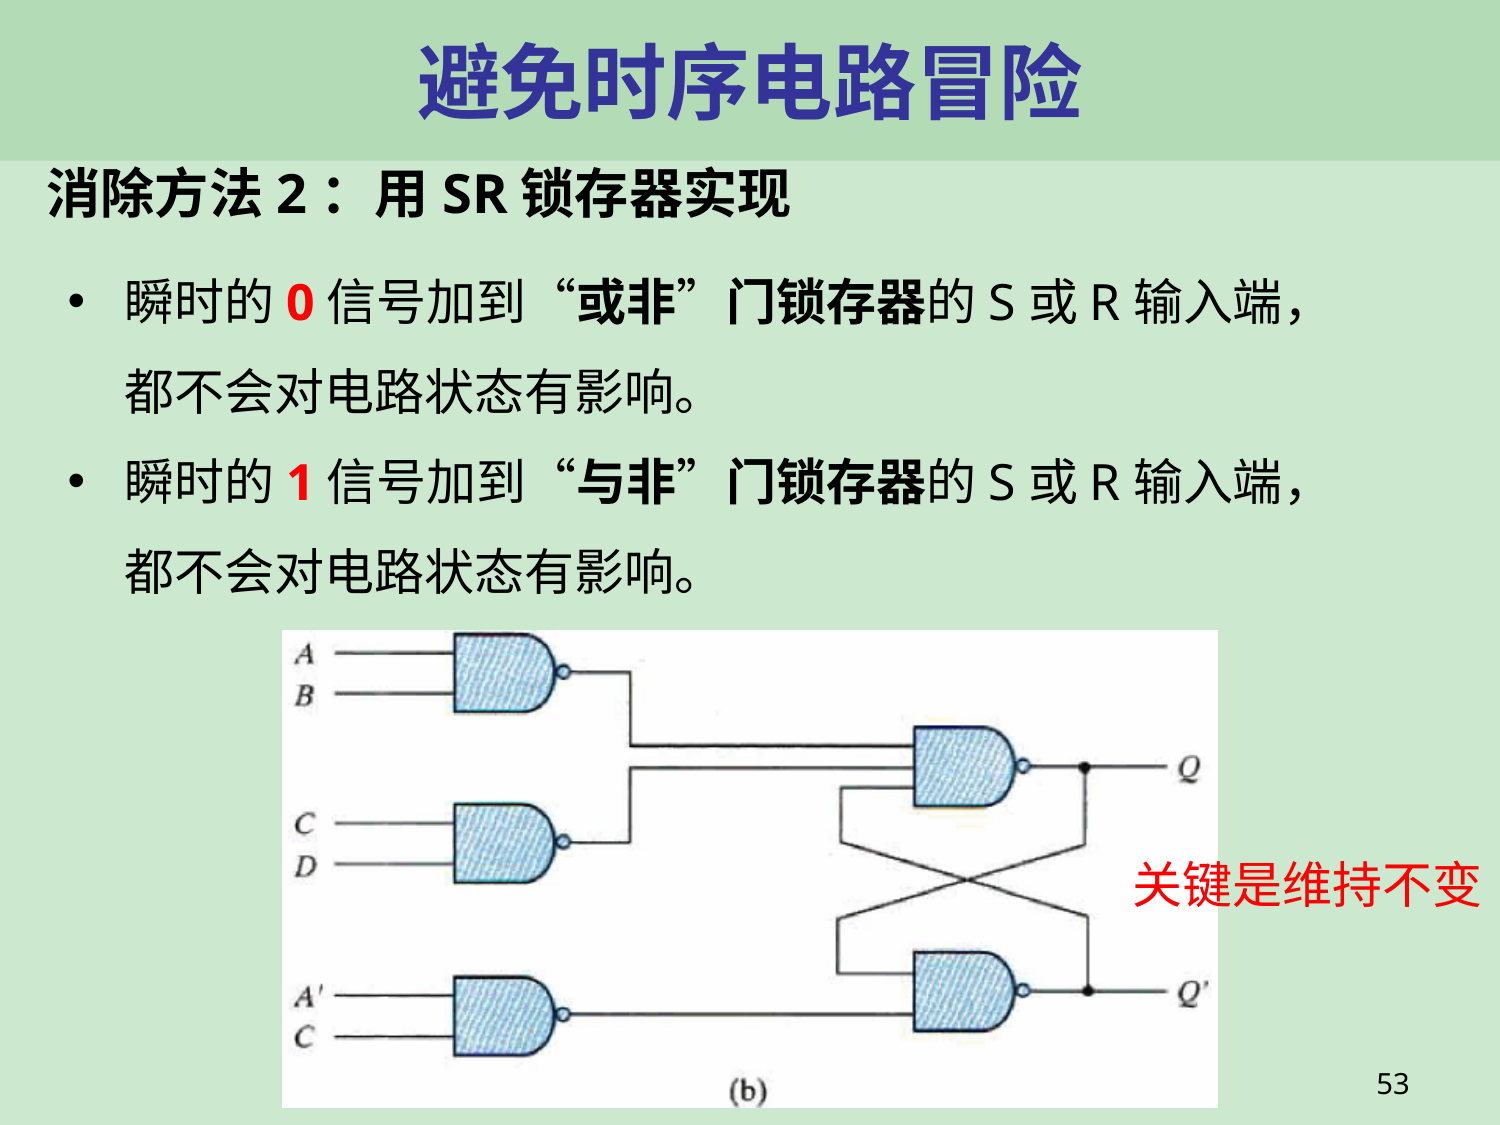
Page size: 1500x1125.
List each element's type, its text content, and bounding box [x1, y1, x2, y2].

text_box 消除方法2：用SR锁存器实现 [31, 152, 807, 232]
title 避免时序电路冒险 [17, 11, 1483, 149]
picture [282, 630, 1218, 1108]
text_box 瞬时的0信号加到“或非”门锁存器的S或R输入端， 都不会对电路状态有影响。 瞬时的1信号加到“与非”门锁存器的S或R输入端， 都不会对电路状态有影响。 [53, 232, 1365, 608]
slide_number 53 [1219, 1037, 1426, 1113]
